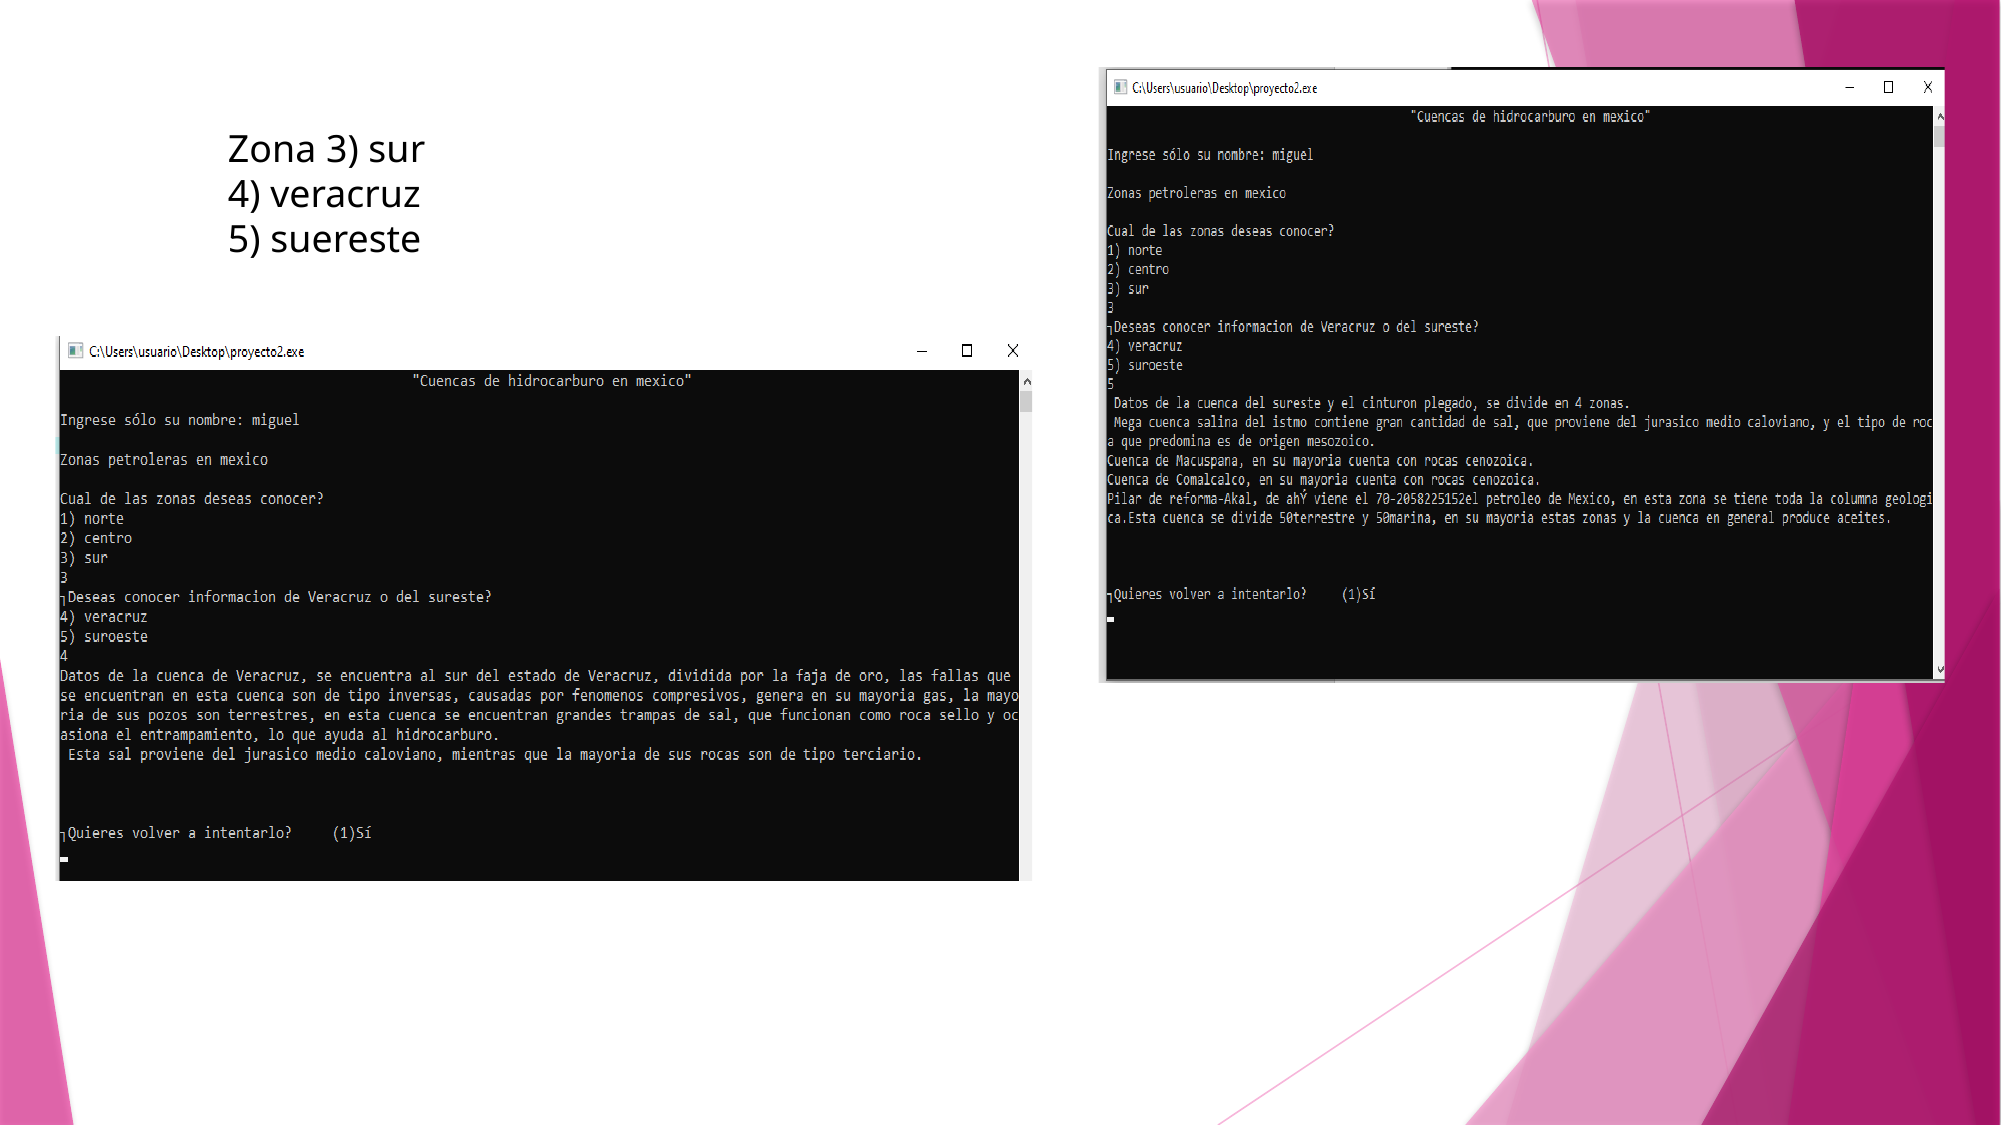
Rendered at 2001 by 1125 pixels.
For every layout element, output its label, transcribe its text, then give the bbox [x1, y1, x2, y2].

picture [1098, 66, 1946, 684]
picture [54, 335, 1033, 881]
text_box Zona 3) sur 4) veracruz 5) suereste [213, 117, 544, 268]
